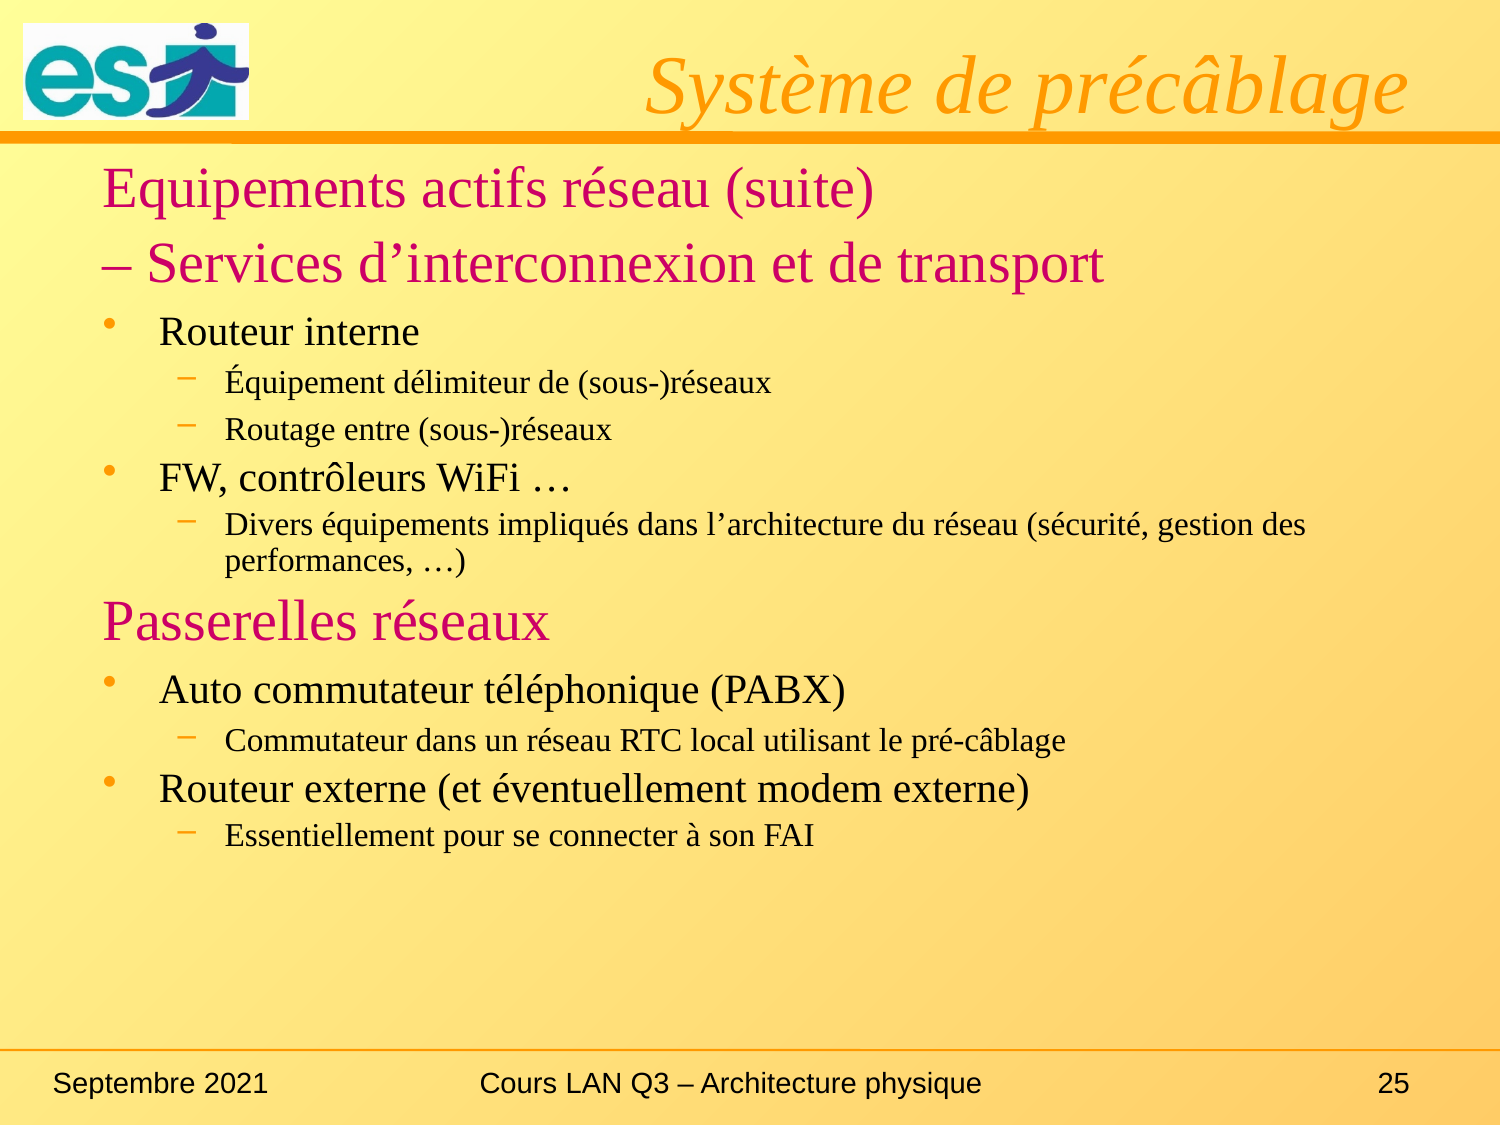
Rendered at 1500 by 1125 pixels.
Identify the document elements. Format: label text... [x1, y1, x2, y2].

slide_number 25 [1112, 1056, 1426, 1108]
title Système de précâblage [249, 24, 1426, 138]
picture [23, 23, 249, 120]
list Equipements actifs réseau (suite) – Services d’interconnexion et de transport Routeur interne Équipement délimiteur de (sous-)réseaux Routage entre (sous-)réseaux FW, contrôleurs WiFi … Divers équipements impliqués dans l’architecture du réseau (sécurité, gestion des performances, …) Passerelles réseaux Auto commutateur téléphonique (PABX) Commutateur dans un réseau RTC local utilisant le pré-câblage Routeur externe (et éventuellement modem externe) Essentiellement pour se connecter à son FAI [87, 149, 1401, 1038]
slide_number Septembre 2021 [37, 1056, 349, 1108]
footer Cours LAN Q3 – Architecture physique [349, 1056, 1112, 1108]
